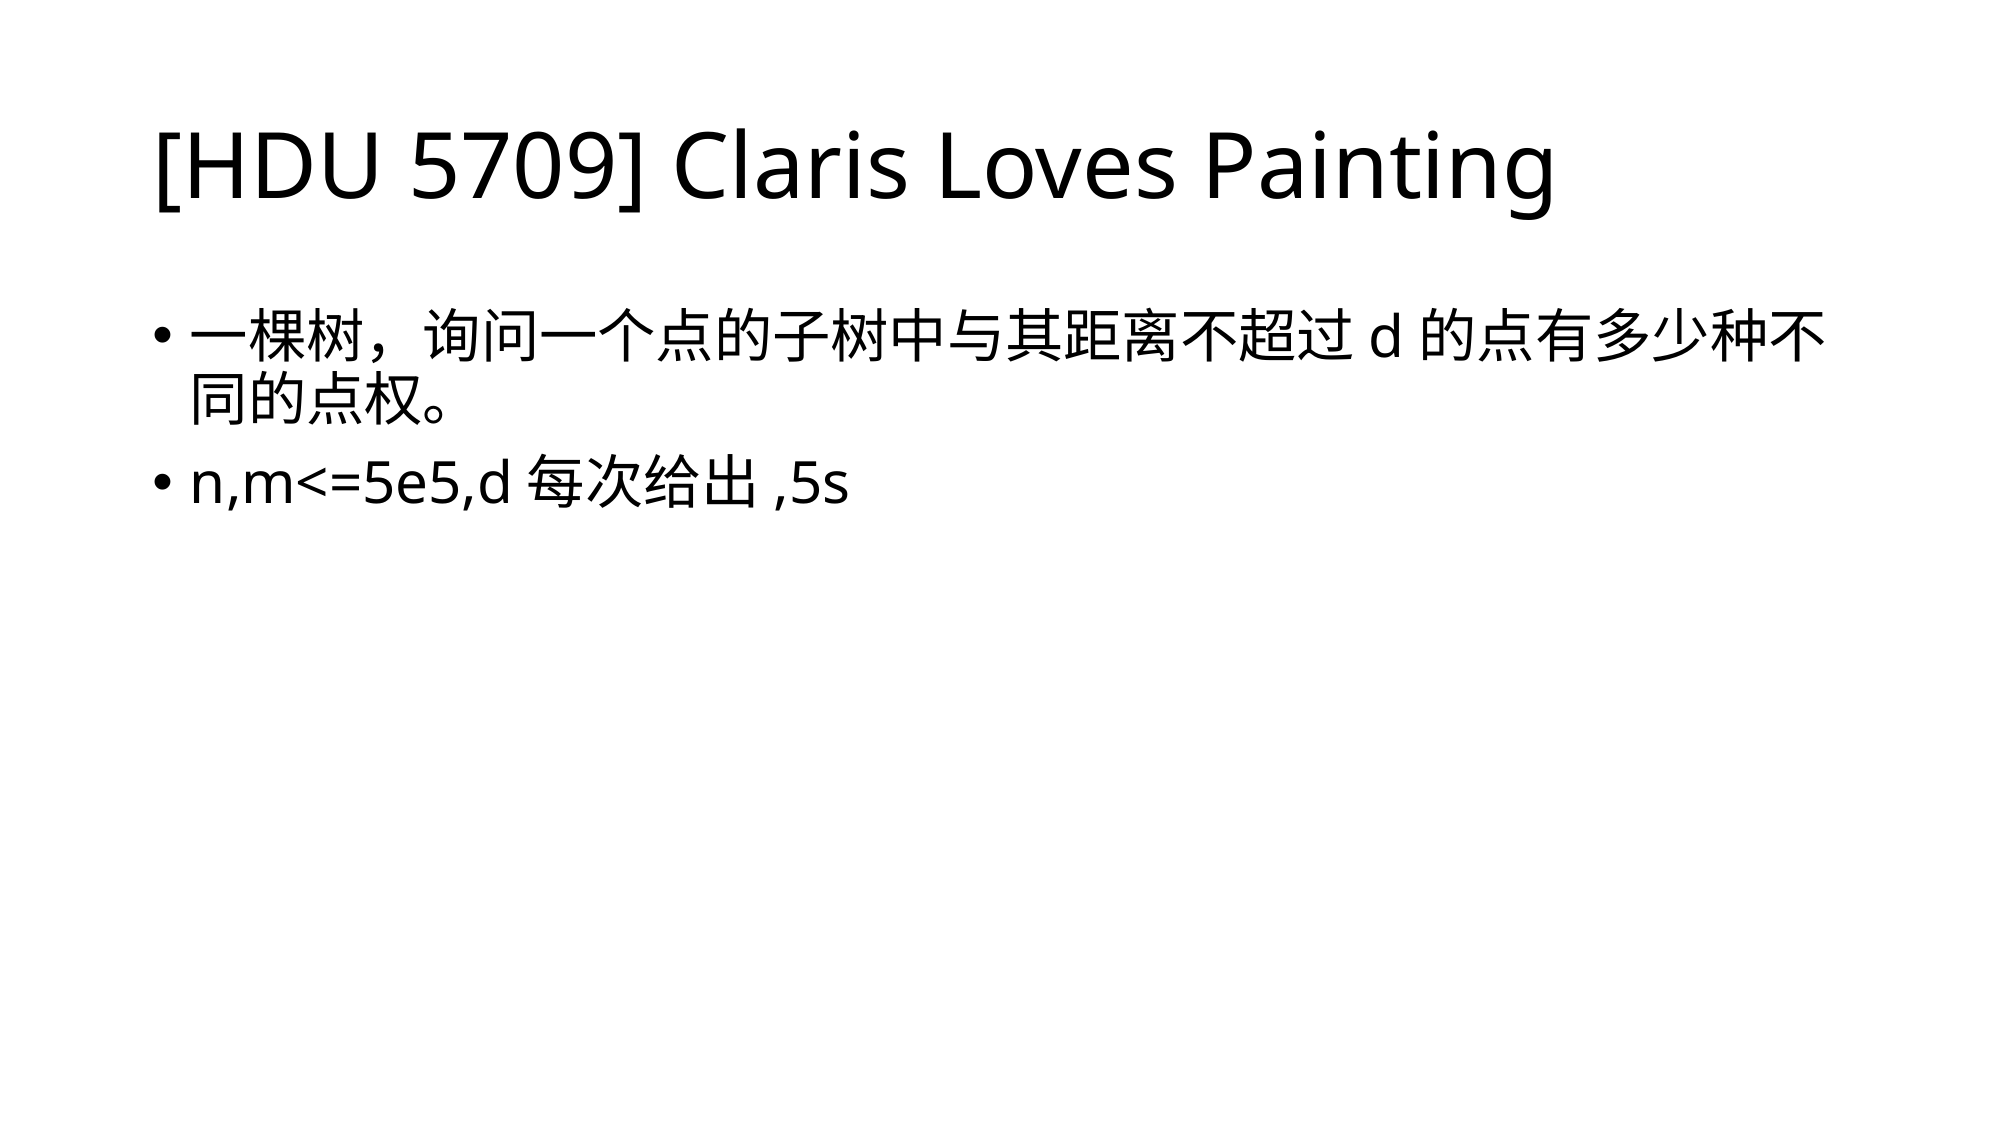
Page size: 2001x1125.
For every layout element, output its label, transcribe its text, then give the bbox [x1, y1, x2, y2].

list 一棵树，询问一个点的子树中与其距离不超过d的点有多少种不 同的点权。 n,m<=5e5,d每次给出,5s [137, 299, 1863, 1014]
title [HDU 5709] Claris Loves Painting [137, 59, 1863, 278]
